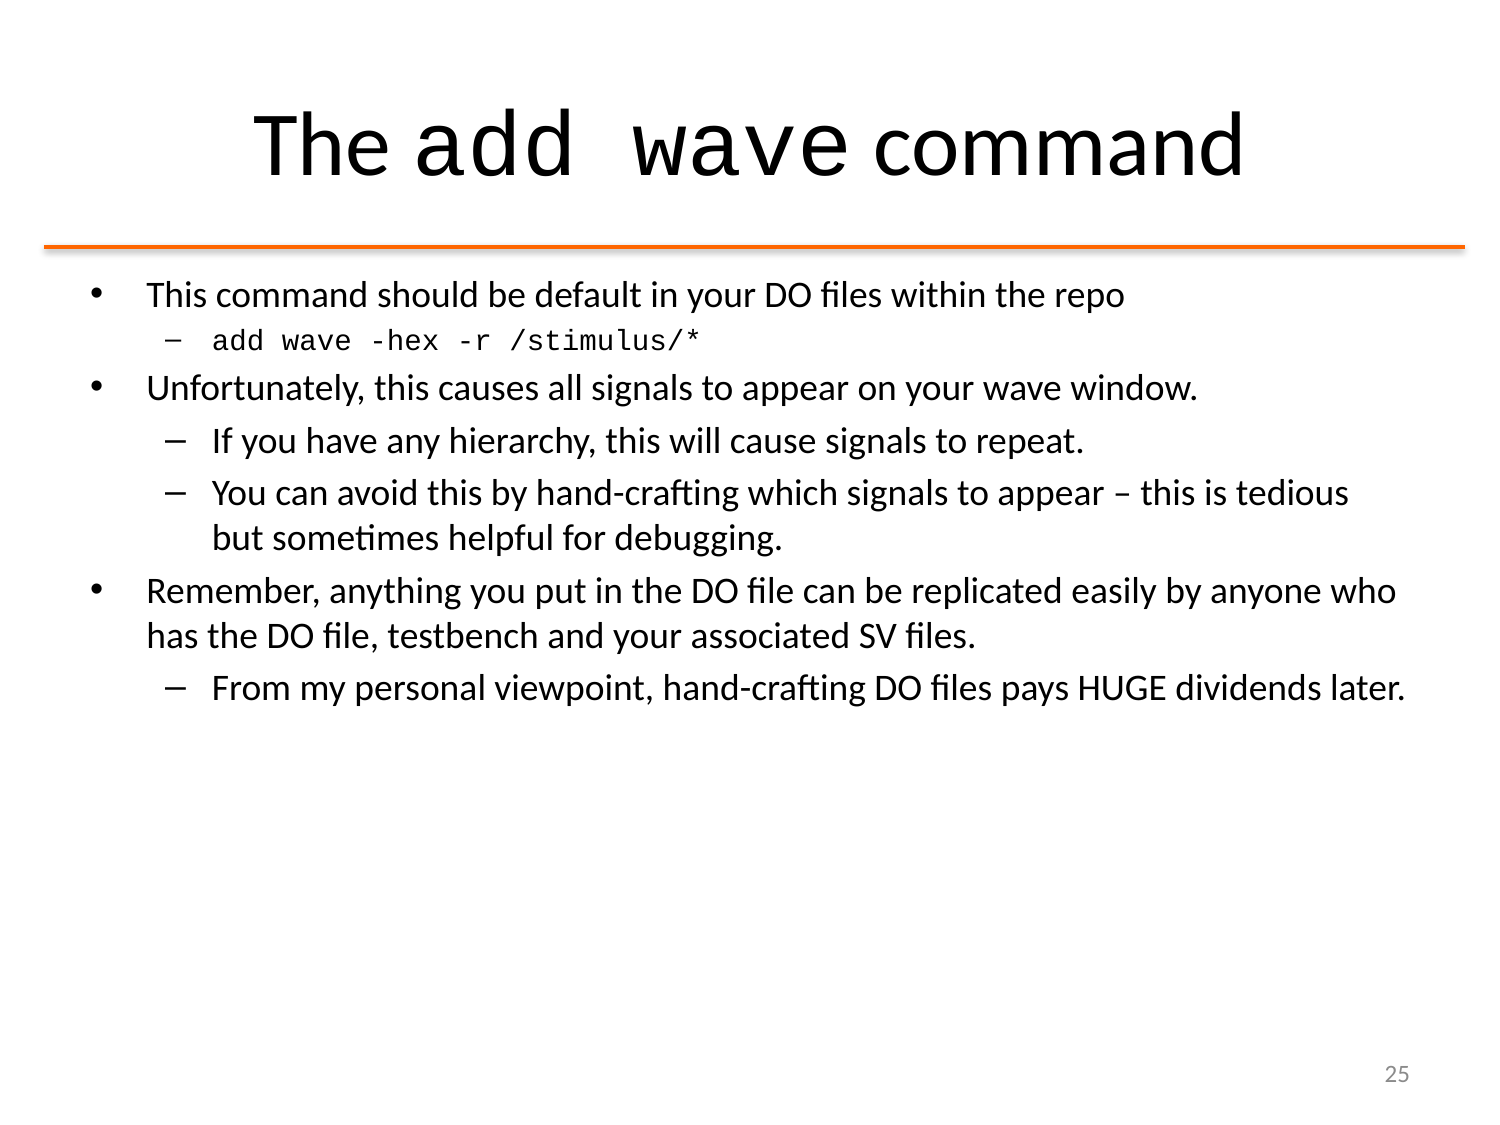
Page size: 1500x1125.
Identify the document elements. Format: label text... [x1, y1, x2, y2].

list This command should be default in your DO files within the repo add wave -hex -r /stimulus/* Unfortunately, this causes all signals to appear on your wave window. If you have any hierarchy, this will cause signals to repeat. You can avoid this by hand-crafting which signals to appear – this is tedious but sometimes helpful for debugging. Remember, anything you put in the DO file can be replicated easily by anyone who has the DO file, testbench and your associated SV files. From my personal viewpoint, hand-crafting DO files pays HUGE dividends later. [75, 262, 1425, 1005]
title The add wave command [75, 45, 1425, 233]
slide_number 25 [1074, 1042, 1425, 1103]
